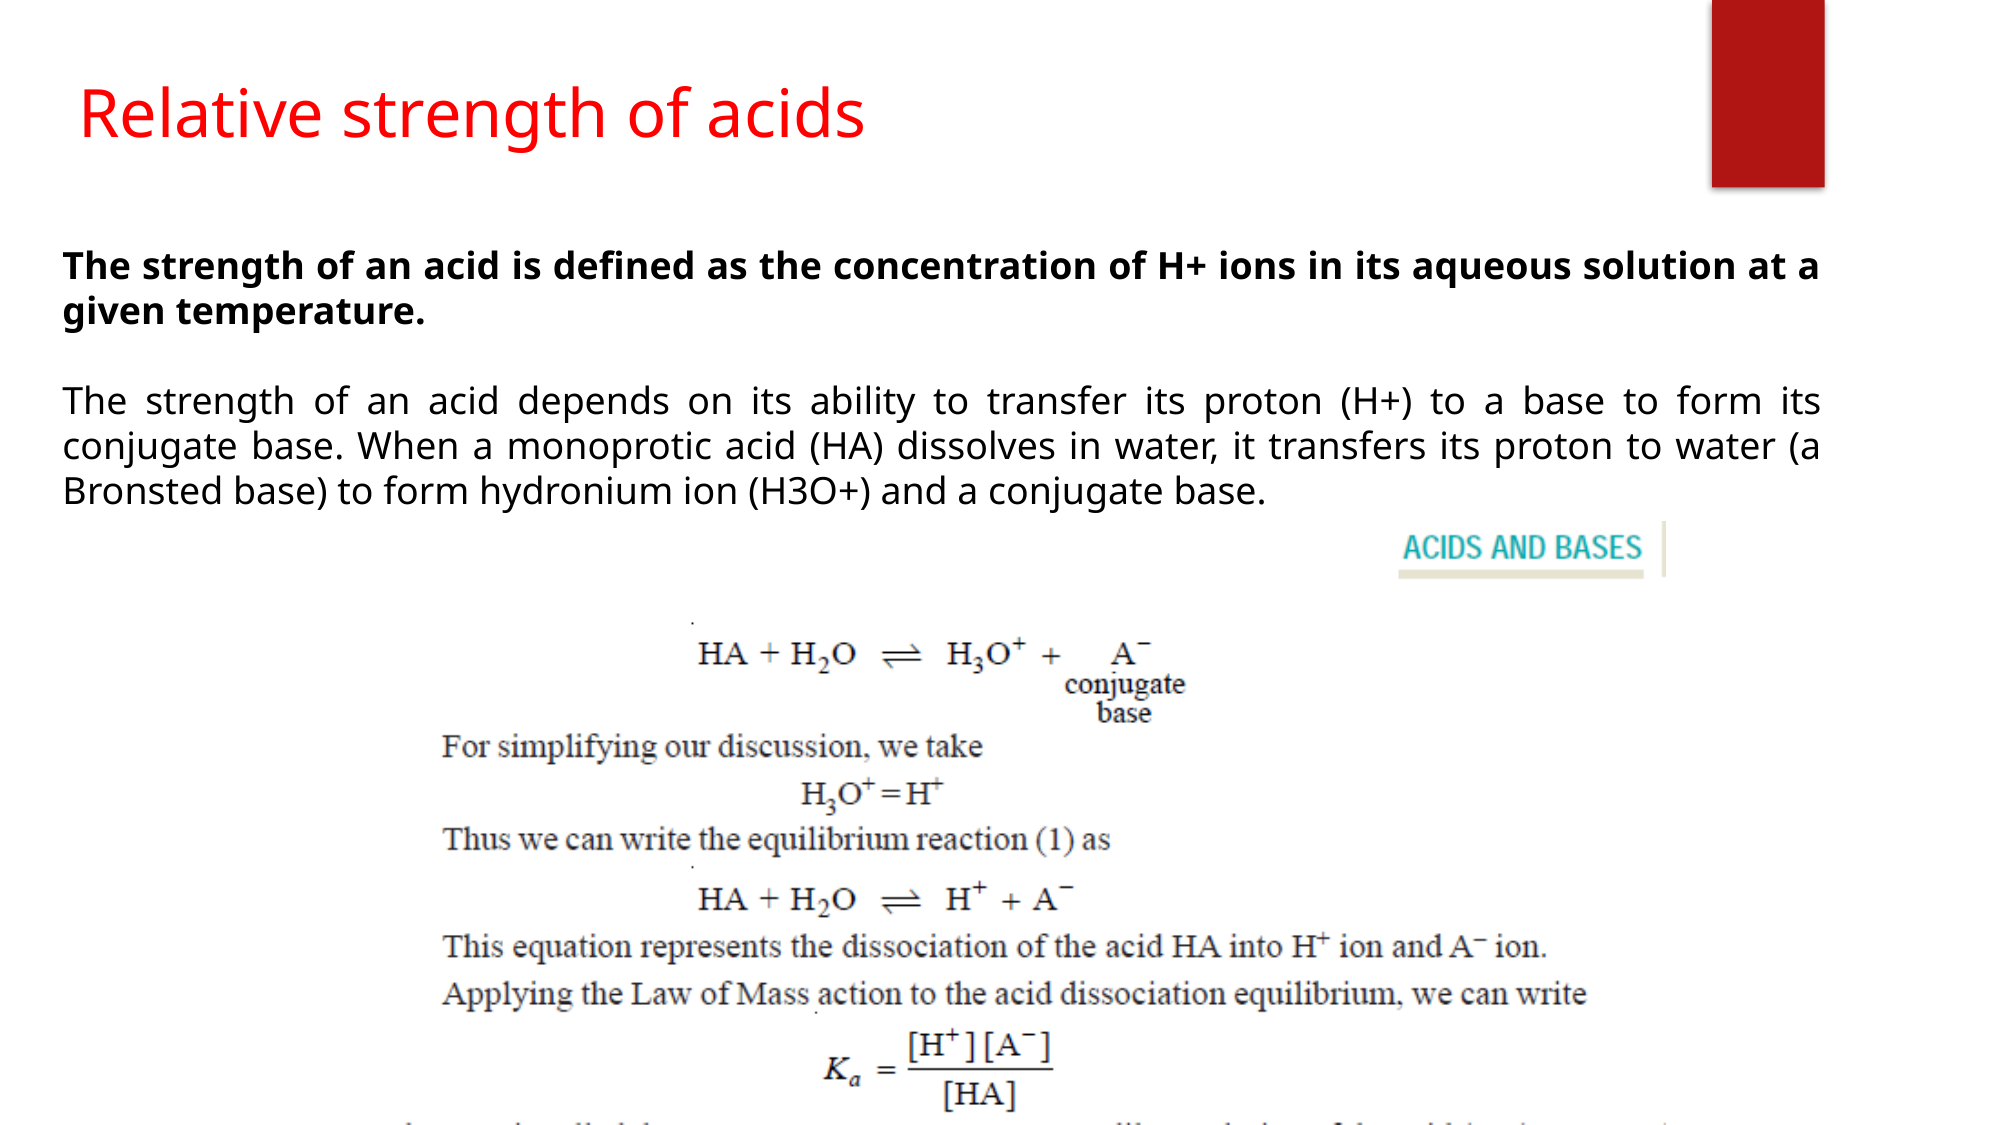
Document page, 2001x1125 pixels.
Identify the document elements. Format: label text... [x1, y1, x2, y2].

picture [353, 521, 1666, 1125]
text_box The strength of an acid is defined as the concentration of H+ ions in its aqueous solution at a given temperature. The strength of an acid depends on its ability to transfer its proton (H+) to a base to form its conjugate base. When a monoprotic acid (HA) dissolves in water, it transfers its proton to water (a Bronsted base) to form hydronium ion (H3O+) and a conjugate base. [47, 234, 1838, 519]
text_box Relative strength of acids [63, 63, 883, 158]
